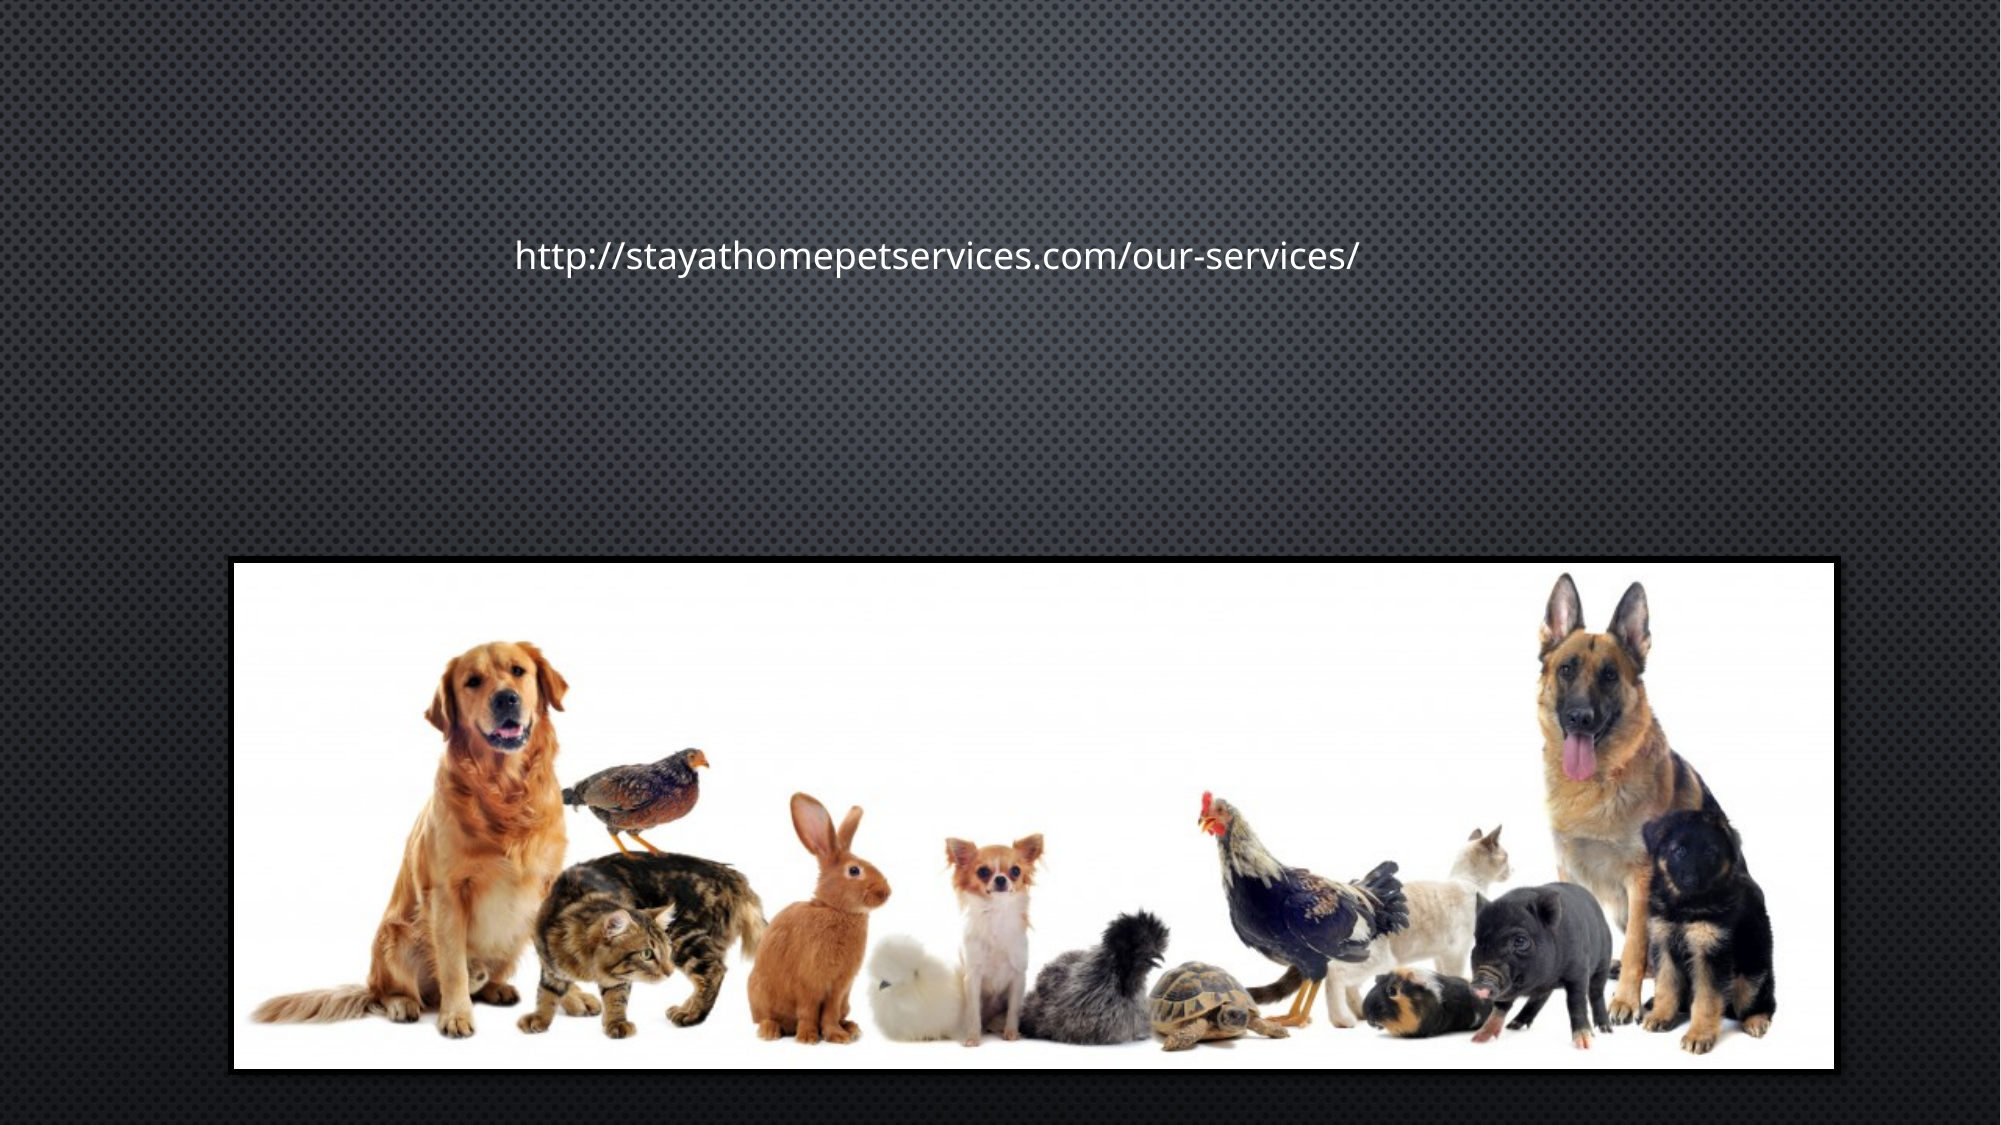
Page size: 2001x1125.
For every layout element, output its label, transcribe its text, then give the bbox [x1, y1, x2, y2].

picture [234, 562, 1835, 1069]
text_box http://stayathomepetservices.com/our-services/ [499, 224, 1376, 285]
